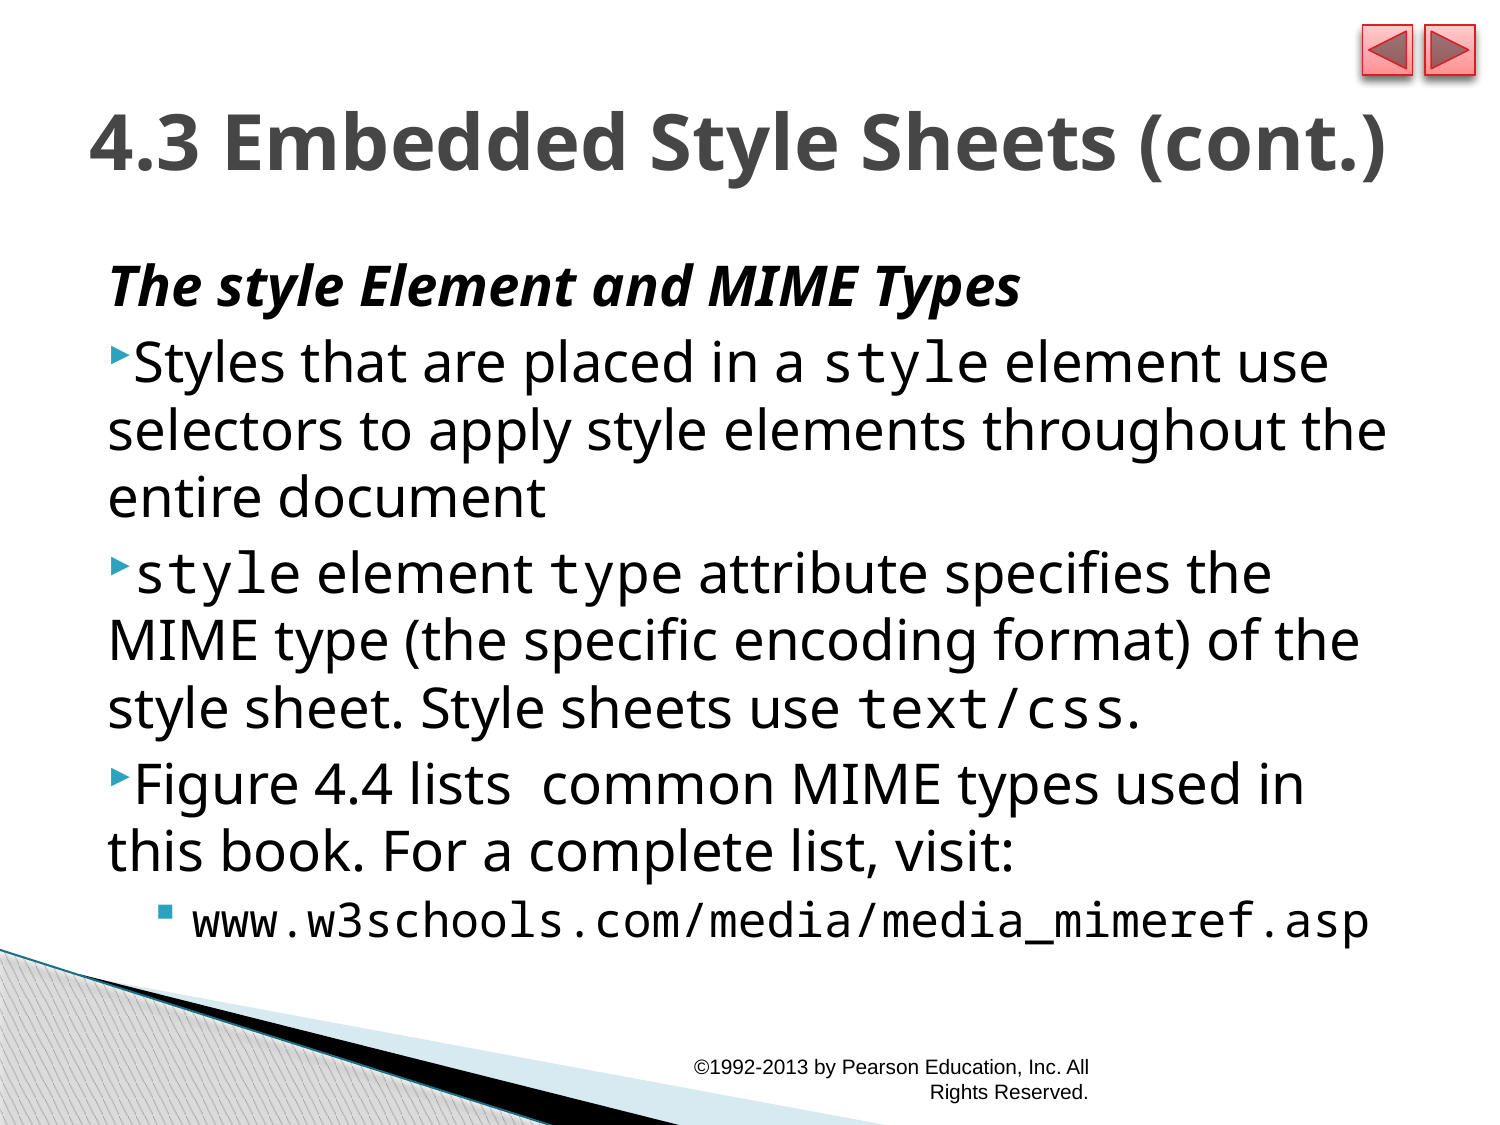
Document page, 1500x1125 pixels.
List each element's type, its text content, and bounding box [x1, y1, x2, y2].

title 4.3 Embedded Style Sheets (cont.) [75, 45, 1425, 233]
footer ©1992-2013 by Pearson Education, Inc. All Rights Reserved. [675, 1051, 1105, 1112]
list The style Element and MIME Types Styles that are placed in a style element use selectors to apply style elements throughout the entire document style element type attribute specifies the MIME type (the specific encoding format) of the style sheet. Style sheets use text/css. Figure 4.4 lists common MIME types used in this book. For a complete list, visit: www.w3schools.com/media/media_mimeref.asp [75, 242, 1425, 986]
